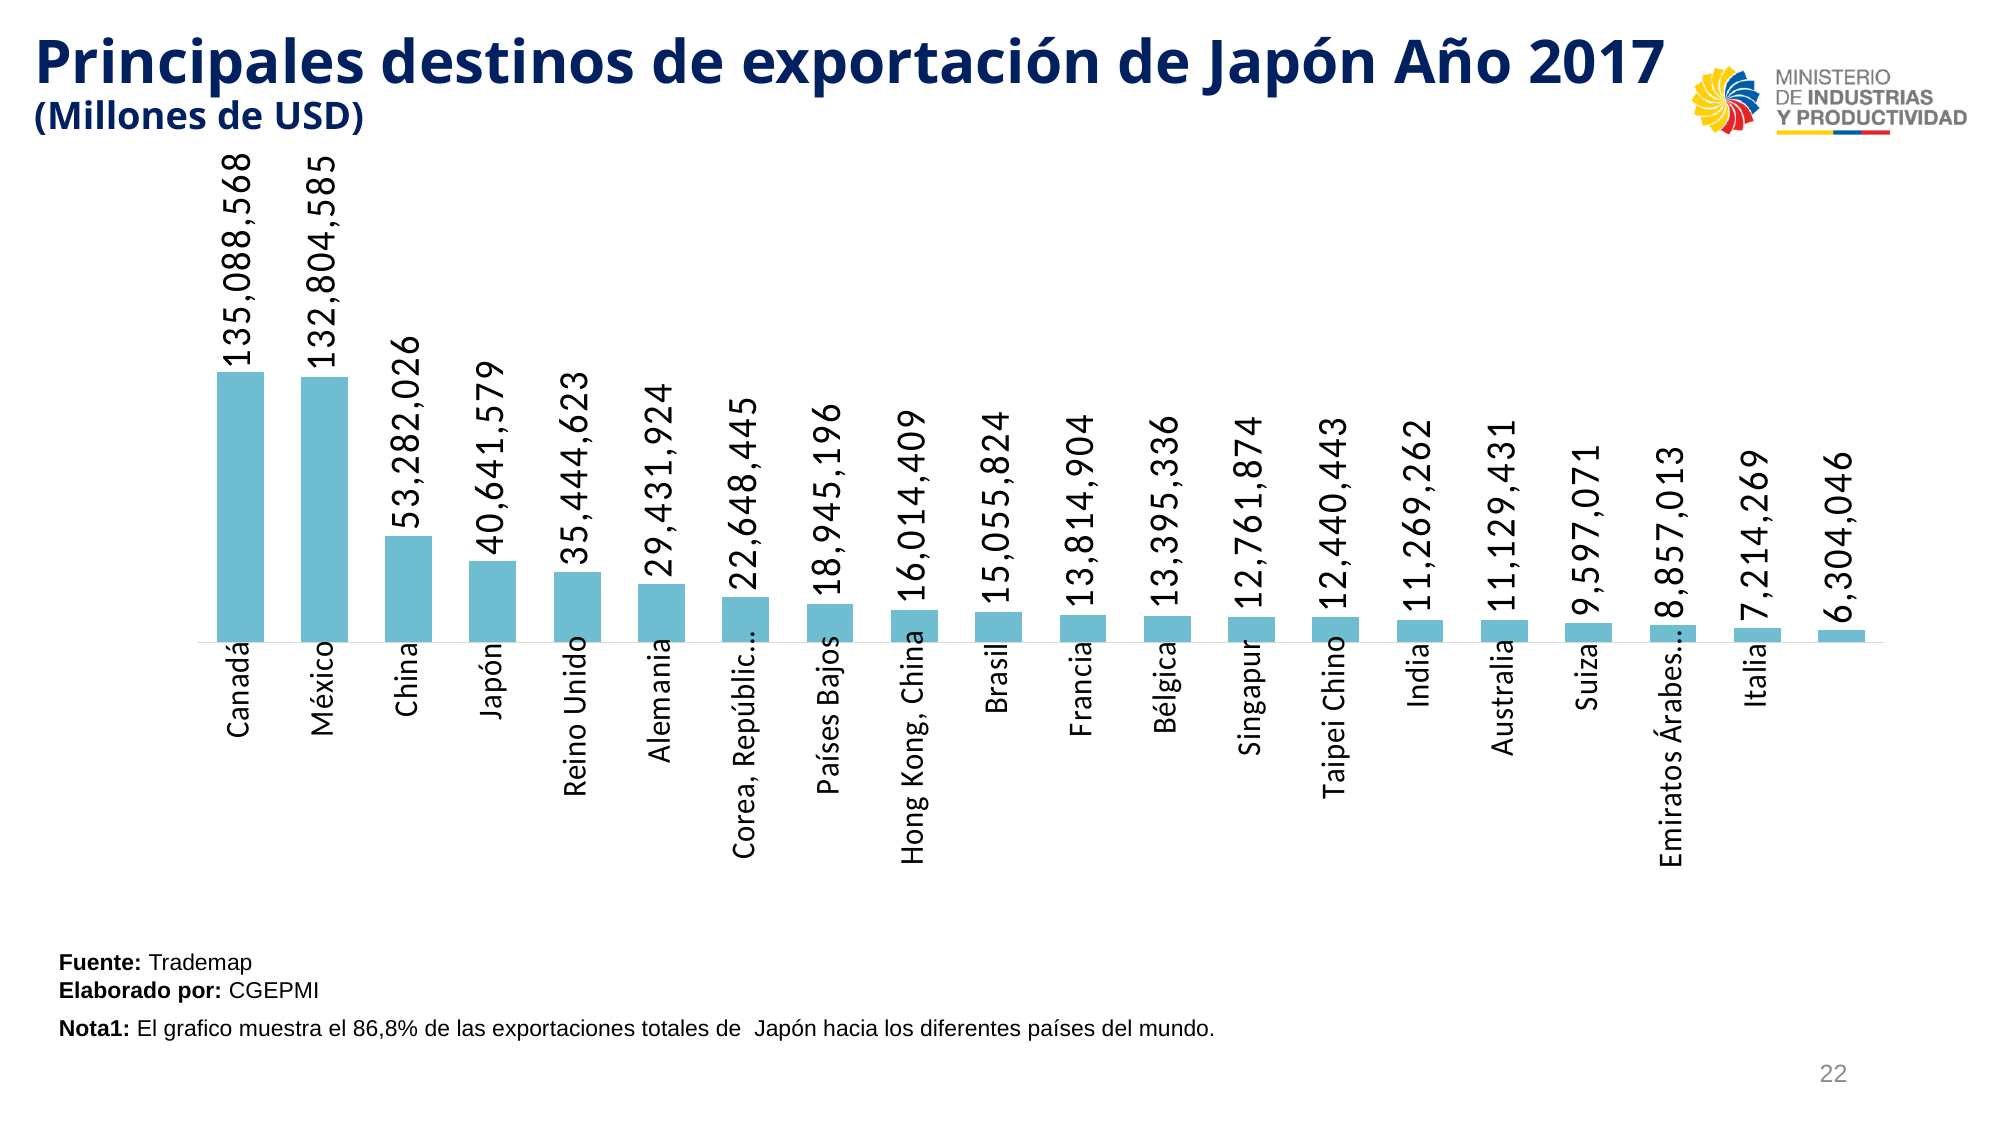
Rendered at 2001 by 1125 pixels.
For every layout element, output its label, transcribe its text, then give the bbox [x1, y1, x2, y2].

title Principales destinos de exportación de Japón Año 2017 (Millones de USD) [19, 2, 1686, 168]
text_box Fuente: Trademap Elaborado por: CGEPMI [44, 940, 883, 1003]
text_box Nota1: El grafico muestra el 86,8% de las exportaciones totales de Japón hacia los diferentes países del mundo. [44, 1003, 1638, 1049]
chart [73, 167, 1885, 882]
picture [1657, 32, 2000, 168]
slide_number 22 [1412, 1042, 1863, 1103]
